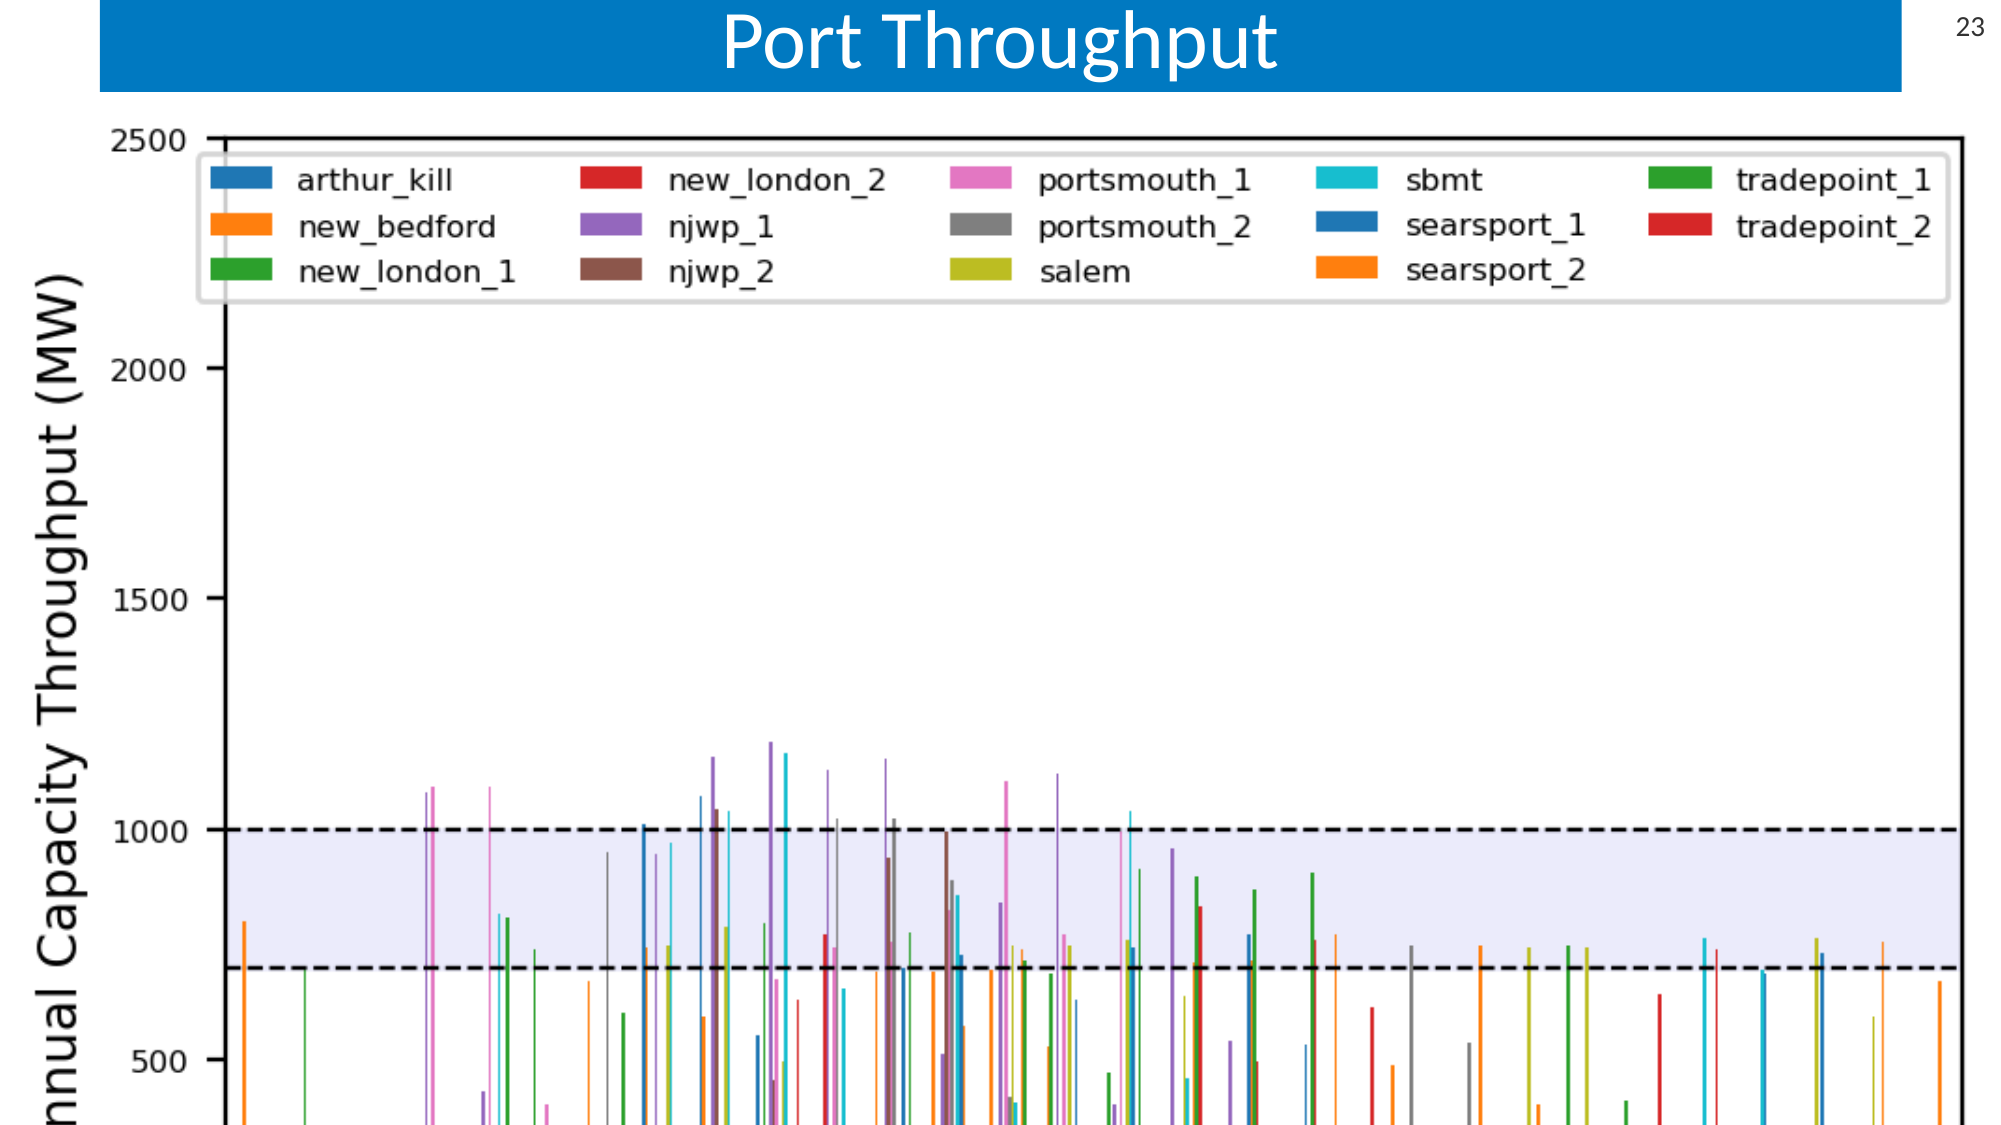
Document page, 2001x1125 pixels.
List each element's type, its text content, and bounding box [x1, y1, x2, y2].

title Port Throughput [99, 0, 1902, 91]
picture [0, 92, 2000, 1125]
